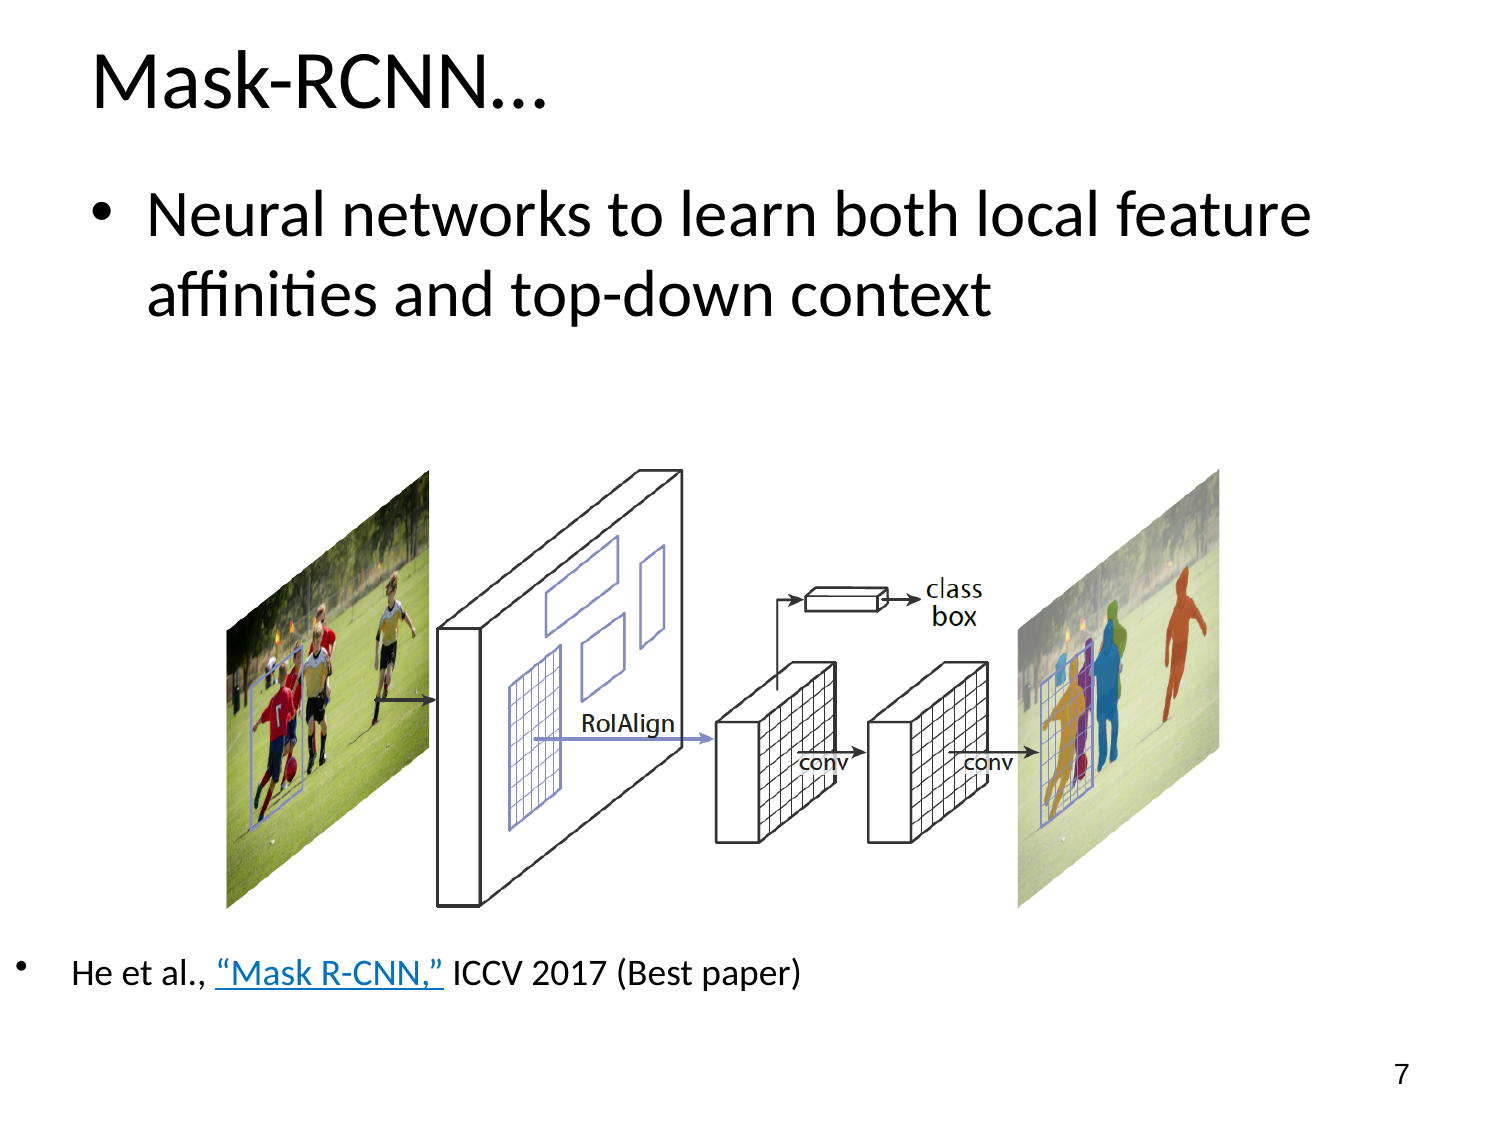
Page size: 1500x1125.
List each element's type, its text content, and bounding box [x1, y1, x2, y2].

text_box He et al., “Mask R-CNN,” ICCV 2017 (Best paper) [0, 940, 1500, 1035]
title Mask-RCNN… [74, 0, 1426, 151]
slide_number 7 [1074, 1042, 1425, 1103]
list Neural networks to learn both local feature affinities and top-down context [74, 162, 1426, 940]
picture [192, 427, 1251, 922]
